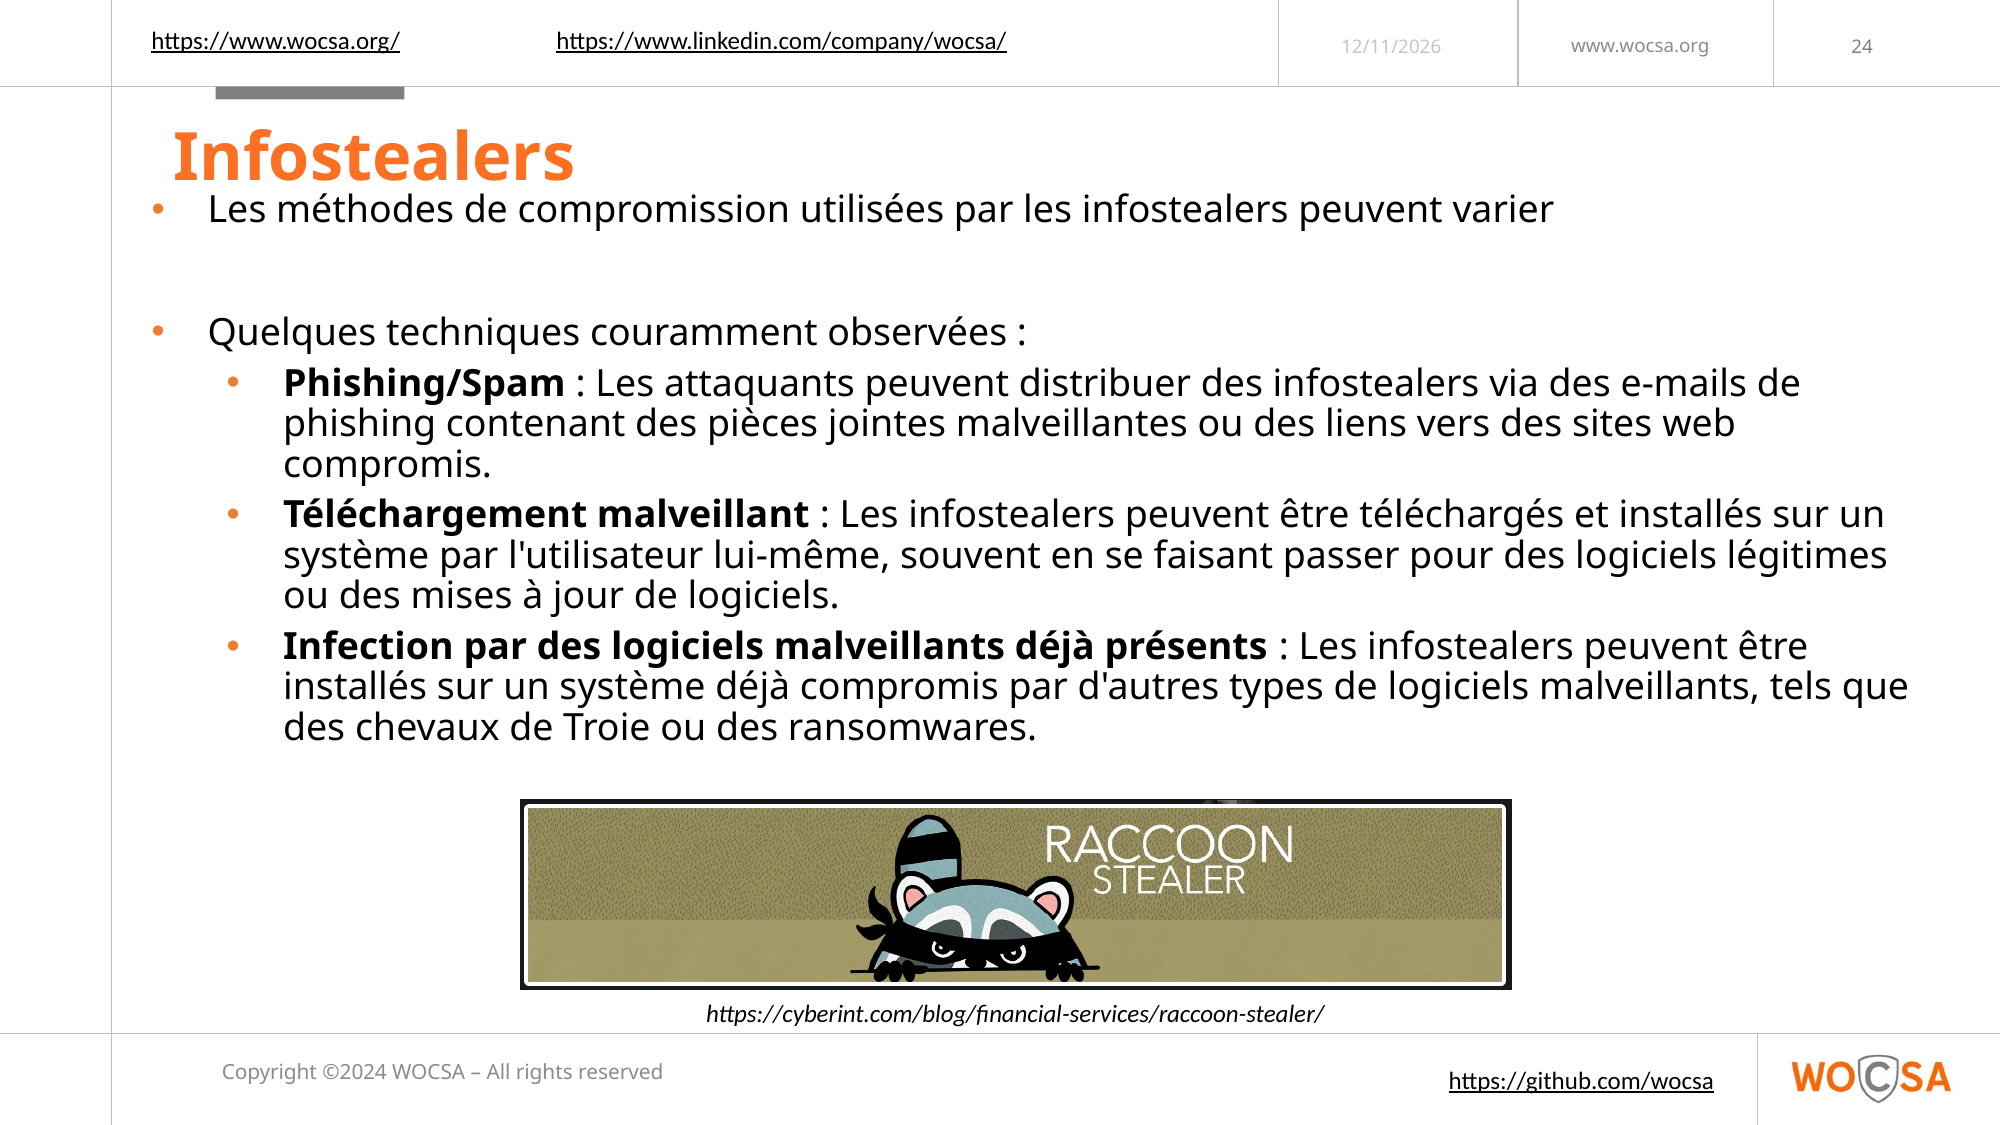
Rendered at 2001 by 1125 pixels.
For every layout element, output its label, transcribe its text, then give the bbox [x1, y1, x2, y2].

text_box https://cyberint.com/blog/financial-services/raccoon-stealer/ [520, 990, 1512, 1035]
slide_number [1271, 62, 1512, 67]
text_box https://www.linkedin.com/company/wocsa/ [541, 16, 1543, 62]
title Infostealers [158, 108, 1670, 209]
footer Copyright ©2024 WOCSA – All rights reserved [110, 1042, 786, 1103]
picture [1787, 1050, 1955, 1107]
list Les méthodes de compromission utilisées par les infostealers peuvent varier Quelques techniques couramment observées : Phishing/Spam : Les attaquants peuvent distribuer des infostealers via des e-mails de phishing contenant des pièces jointes malveillantes ou des liens vers des sites web compromis. Téléchargement malveillant : Les infostealers peuvent être téléchargés et installés sur un système par l'utilisateur lui-même, souvent en se faisant passer pour des logiciels légitimes ou des mises à jour de logiciels. Infection par des logiciels malveillants déjà présents : Les infostealers peuvent être installés sur un système déjà compromis par d'autres types de logiciels malveillants, tels que des chevaux de Troie ou des ransomwares. [136, 259, 1932, 1029]
text_box https://github.com/wocsa [1433, 1057, 1841, 1102]
picture [520, 799, 1512, 990]
text_box https://www.wocsa.org/ [136, 17, 541, 62]
